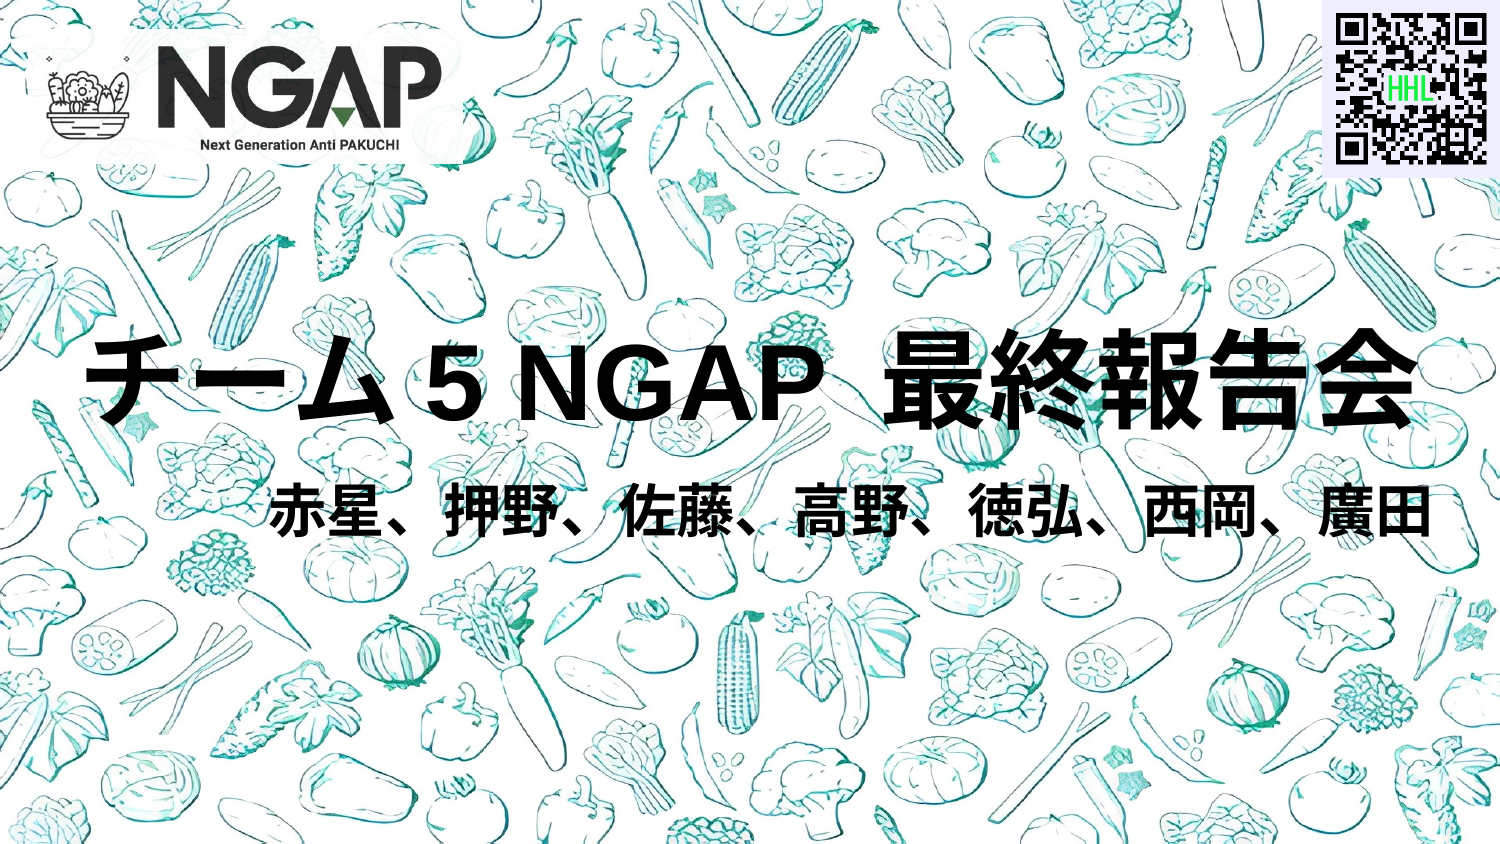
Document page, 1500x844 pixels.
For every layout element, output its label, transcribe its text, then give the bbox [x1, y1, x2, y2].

subtitle 赤星、押野、佐藤、高野、徳弘、西岡、廣田 [51, 464, 1449, 595]
title チーム5 NGAP 最終報告会 [51, 122, 1449, 459]
picture [0, 0, 1500, 844]
